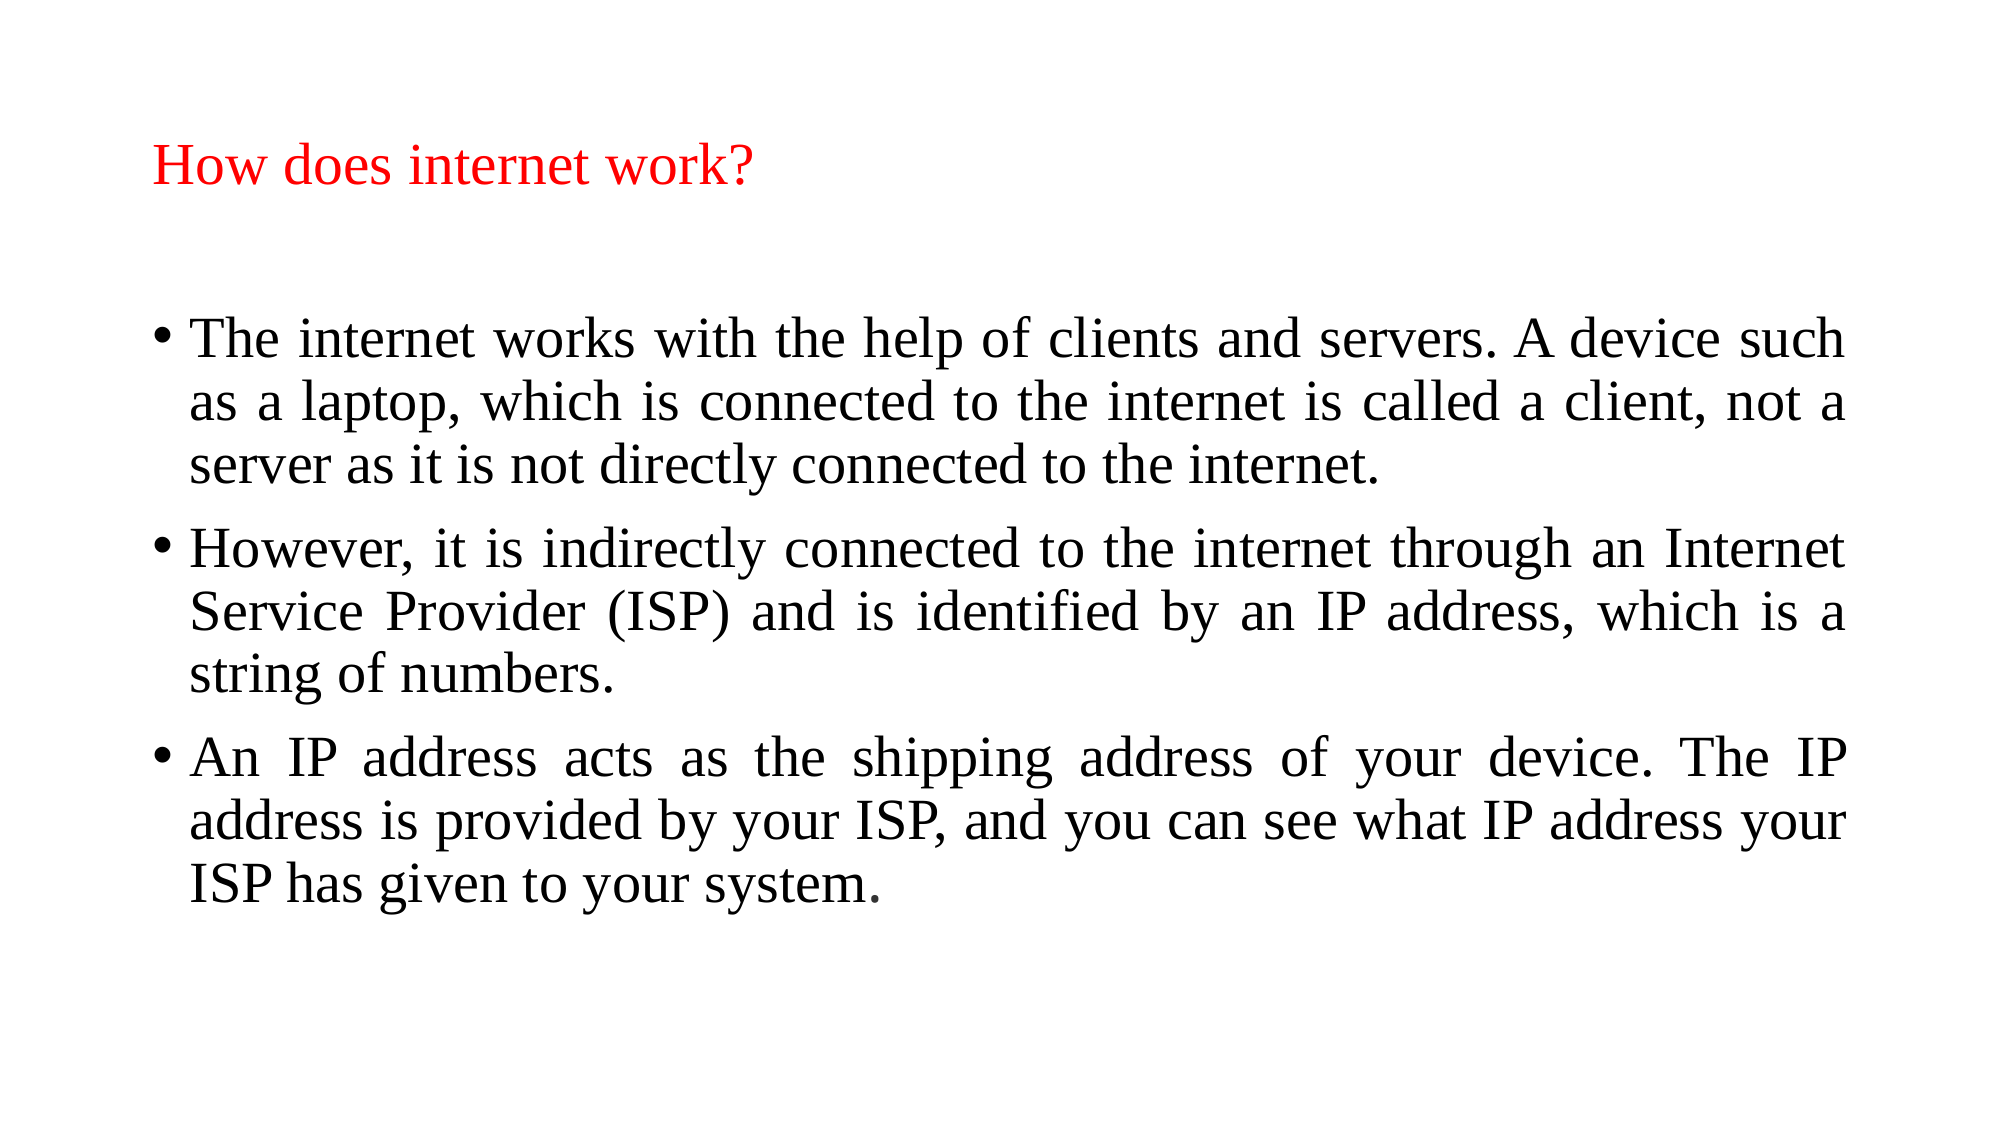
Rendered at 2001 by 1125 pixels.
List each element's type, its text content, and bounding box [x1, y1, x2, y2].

title How does internet work? [137, 59, 1863, 278]
list The internet works with the help of clients and servers. A device such as a laptop, which is connected to the internet is called a client, not a server as it is not directly connected to the internet. However, it is indirectly connected to the internet through an Internet Service Provider (ISP) and is identified by an IP address, which is a string of numbers. An IP address acts as the shipping address of your device. The IP address is provided by your ISP, and you can see what IP address your ISP has given to your system. [137, 299, 1863, 1014]
